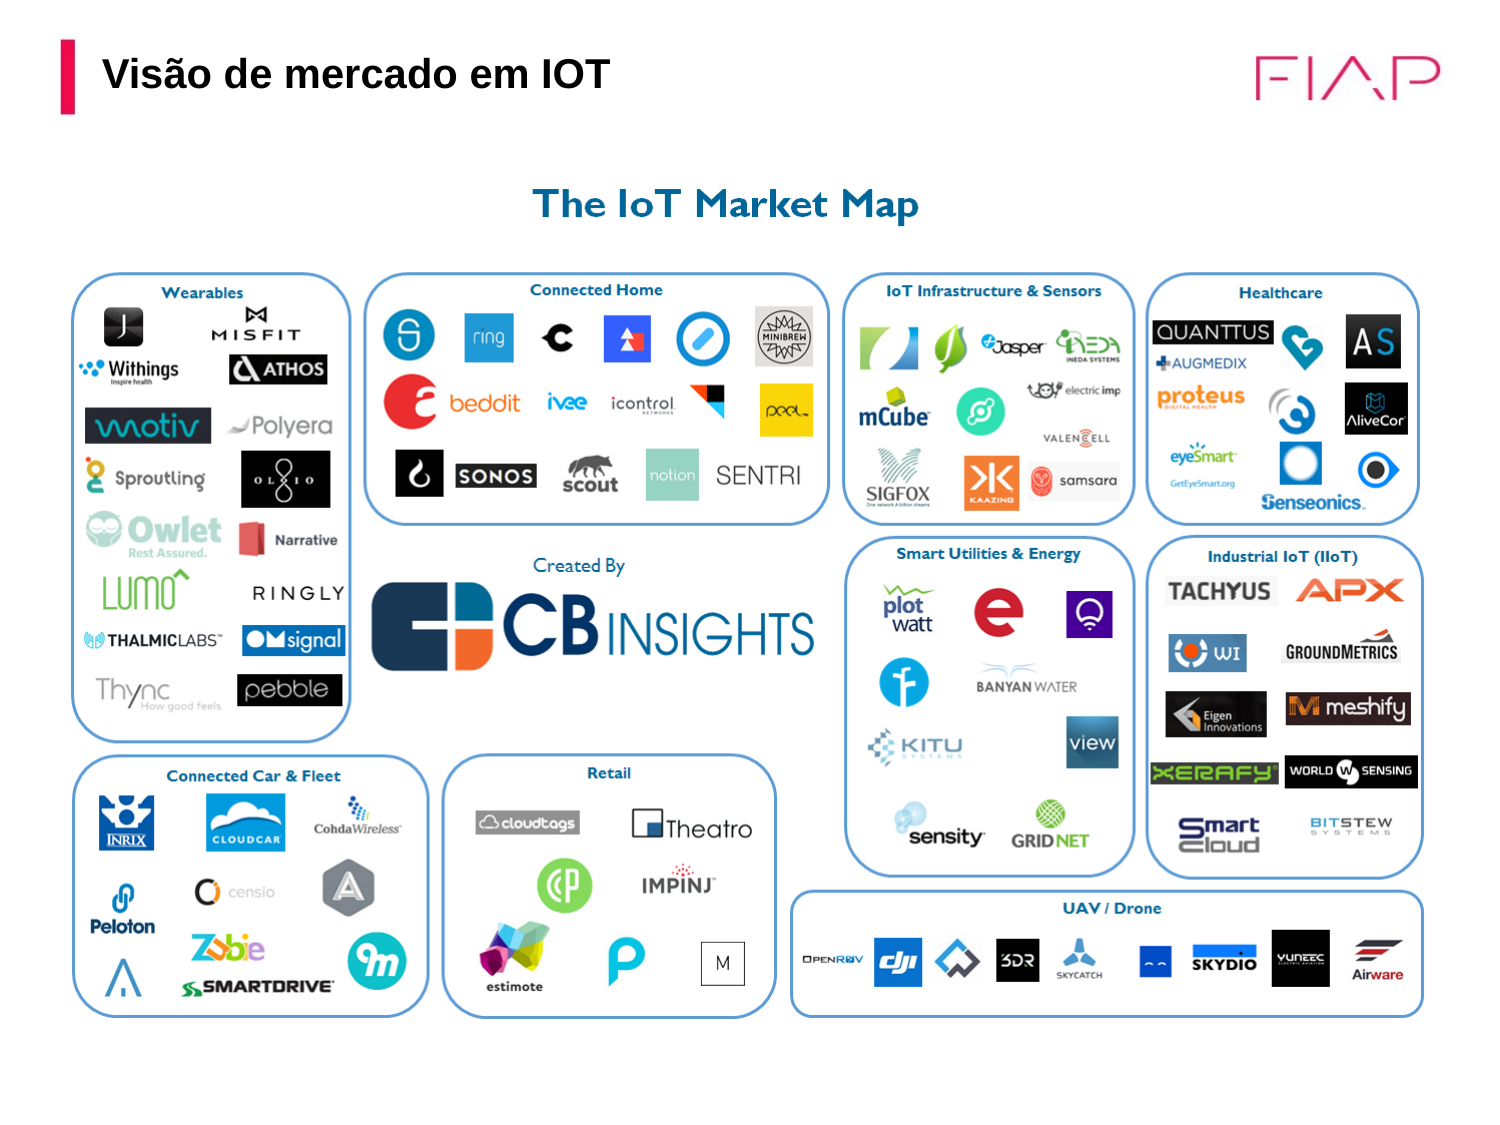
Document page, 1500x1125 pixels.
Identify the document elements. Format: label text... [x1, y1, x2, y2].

text_box Visão de mercado em IOT [87, 39, 1493, 105]
picture [0, 0, 1500, 1125]
